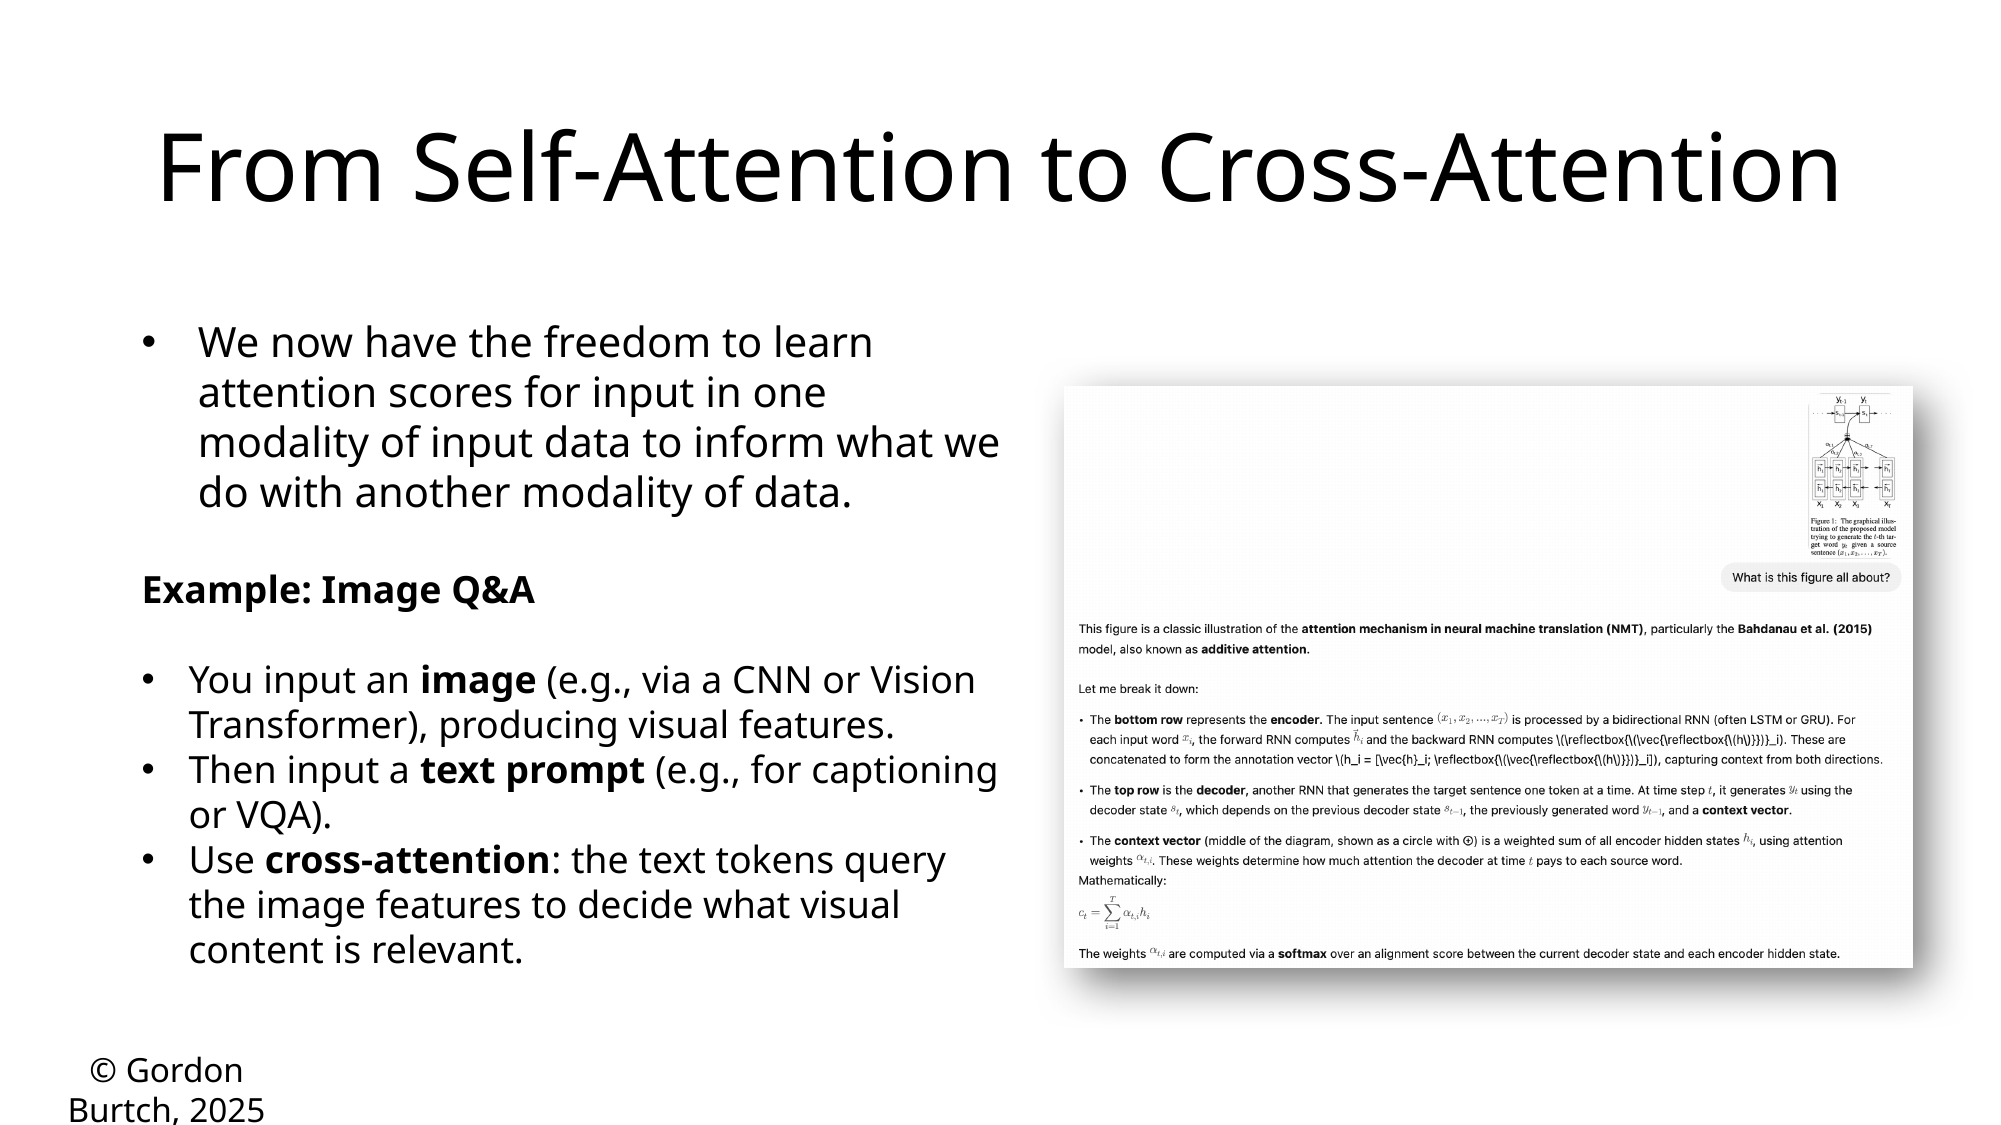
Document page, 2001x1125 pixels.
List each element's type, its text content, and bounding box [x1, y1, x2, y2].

text_box We now have the freedom to learn attention scores for input in one modality of input data to inform what we do with another modality of data. Example: Image Q&A You input an image (e.g., via a CNN or Vision Transformer), producing visual features. Then input a text prompt (e.g., for captioning or VQA). Use cross-attention: the text tokens query the image features to decide what visual content is relevant. [126, 308, 1016, 979]
title From Self-Attention to Cross-Attention [137, 61, 1863, 280]
picture [1064, 386, 1914, 969]
